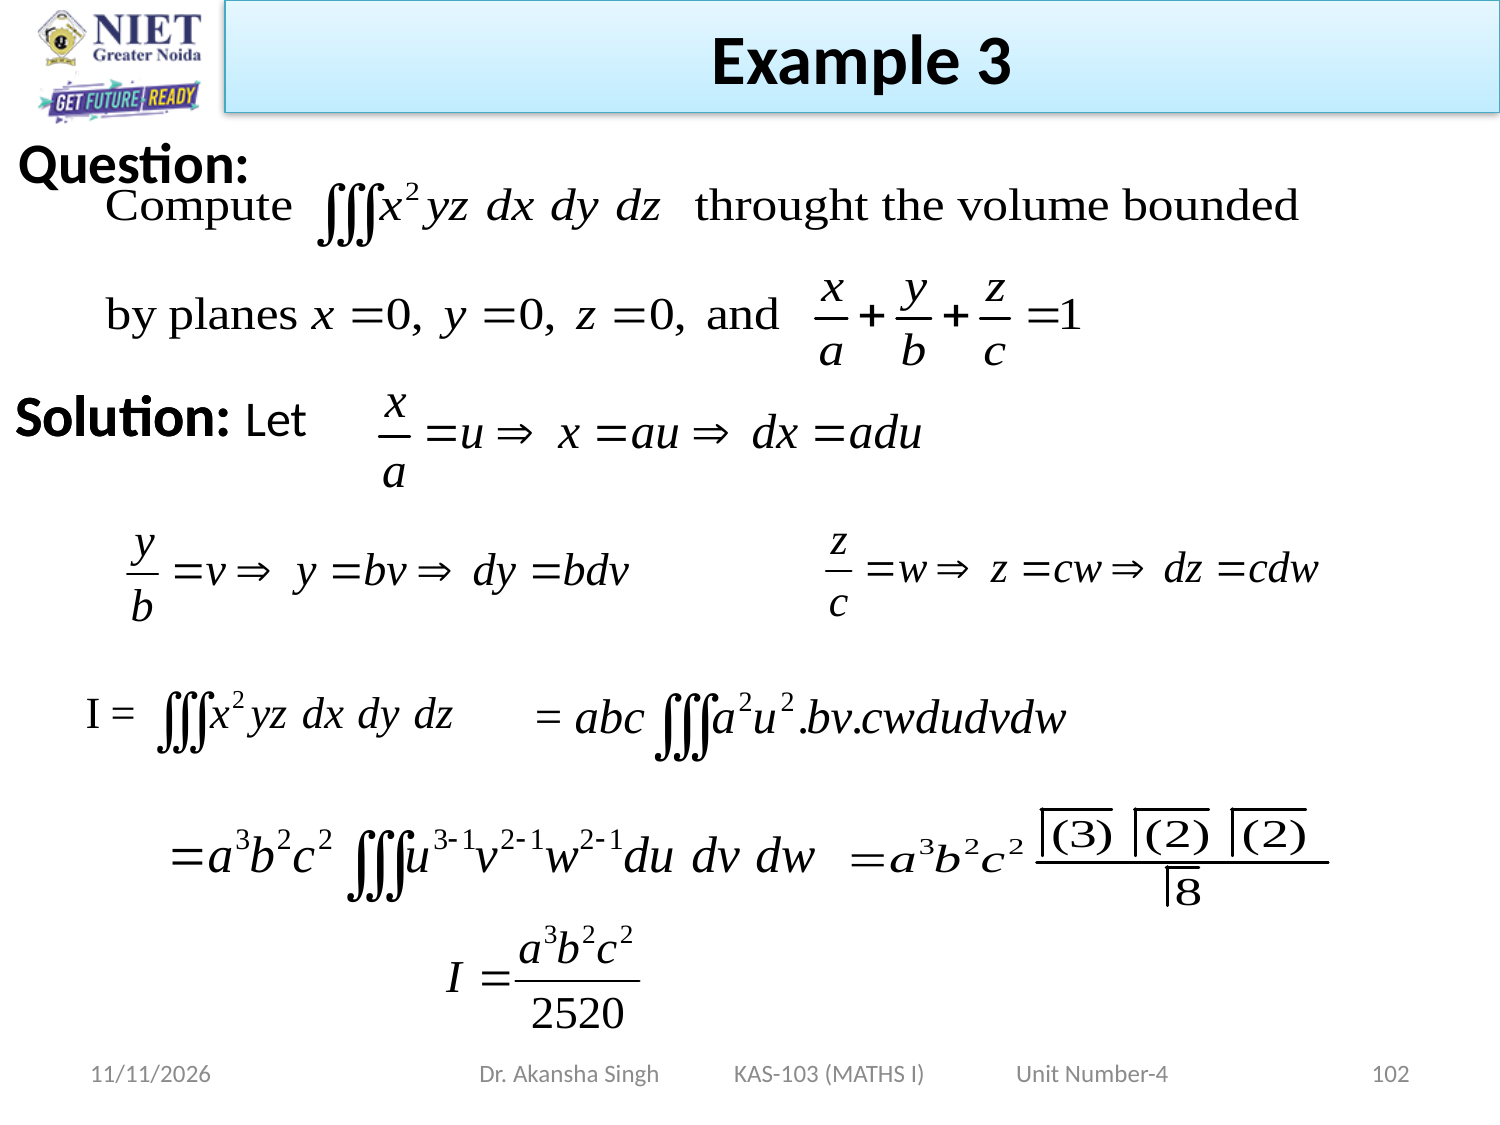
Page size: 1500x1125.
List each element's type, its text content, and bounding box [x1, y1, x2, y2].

text_box Example 3 [239, 1, 1500, 113]
text_box Question: [3, 119, 279, 219]
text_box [527, 676, 1073, 767]
slide_number 102 [1238, 1042, 1425, 1103]
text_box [97, 164, 1326, 378]
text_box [799, 512, 1326, 627]
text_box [437, 912, 651, 1039]
text_box Solution: Let [0, 370, 325, 471]
footer Dr. Akansha Singh KAS-103 (MATHS I) Unit Number-4 [412, 1042, 1238, 1103]
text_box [349, 370, 934, 499]
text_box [78, 676, 480, 759]
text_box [99, 512, 638, 632]
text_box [837, 799, 1342, 915]
picture [0, 0, 238, 135]
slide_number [75, 1042, 412, 1103]
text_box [159, 812, 824, 908]
